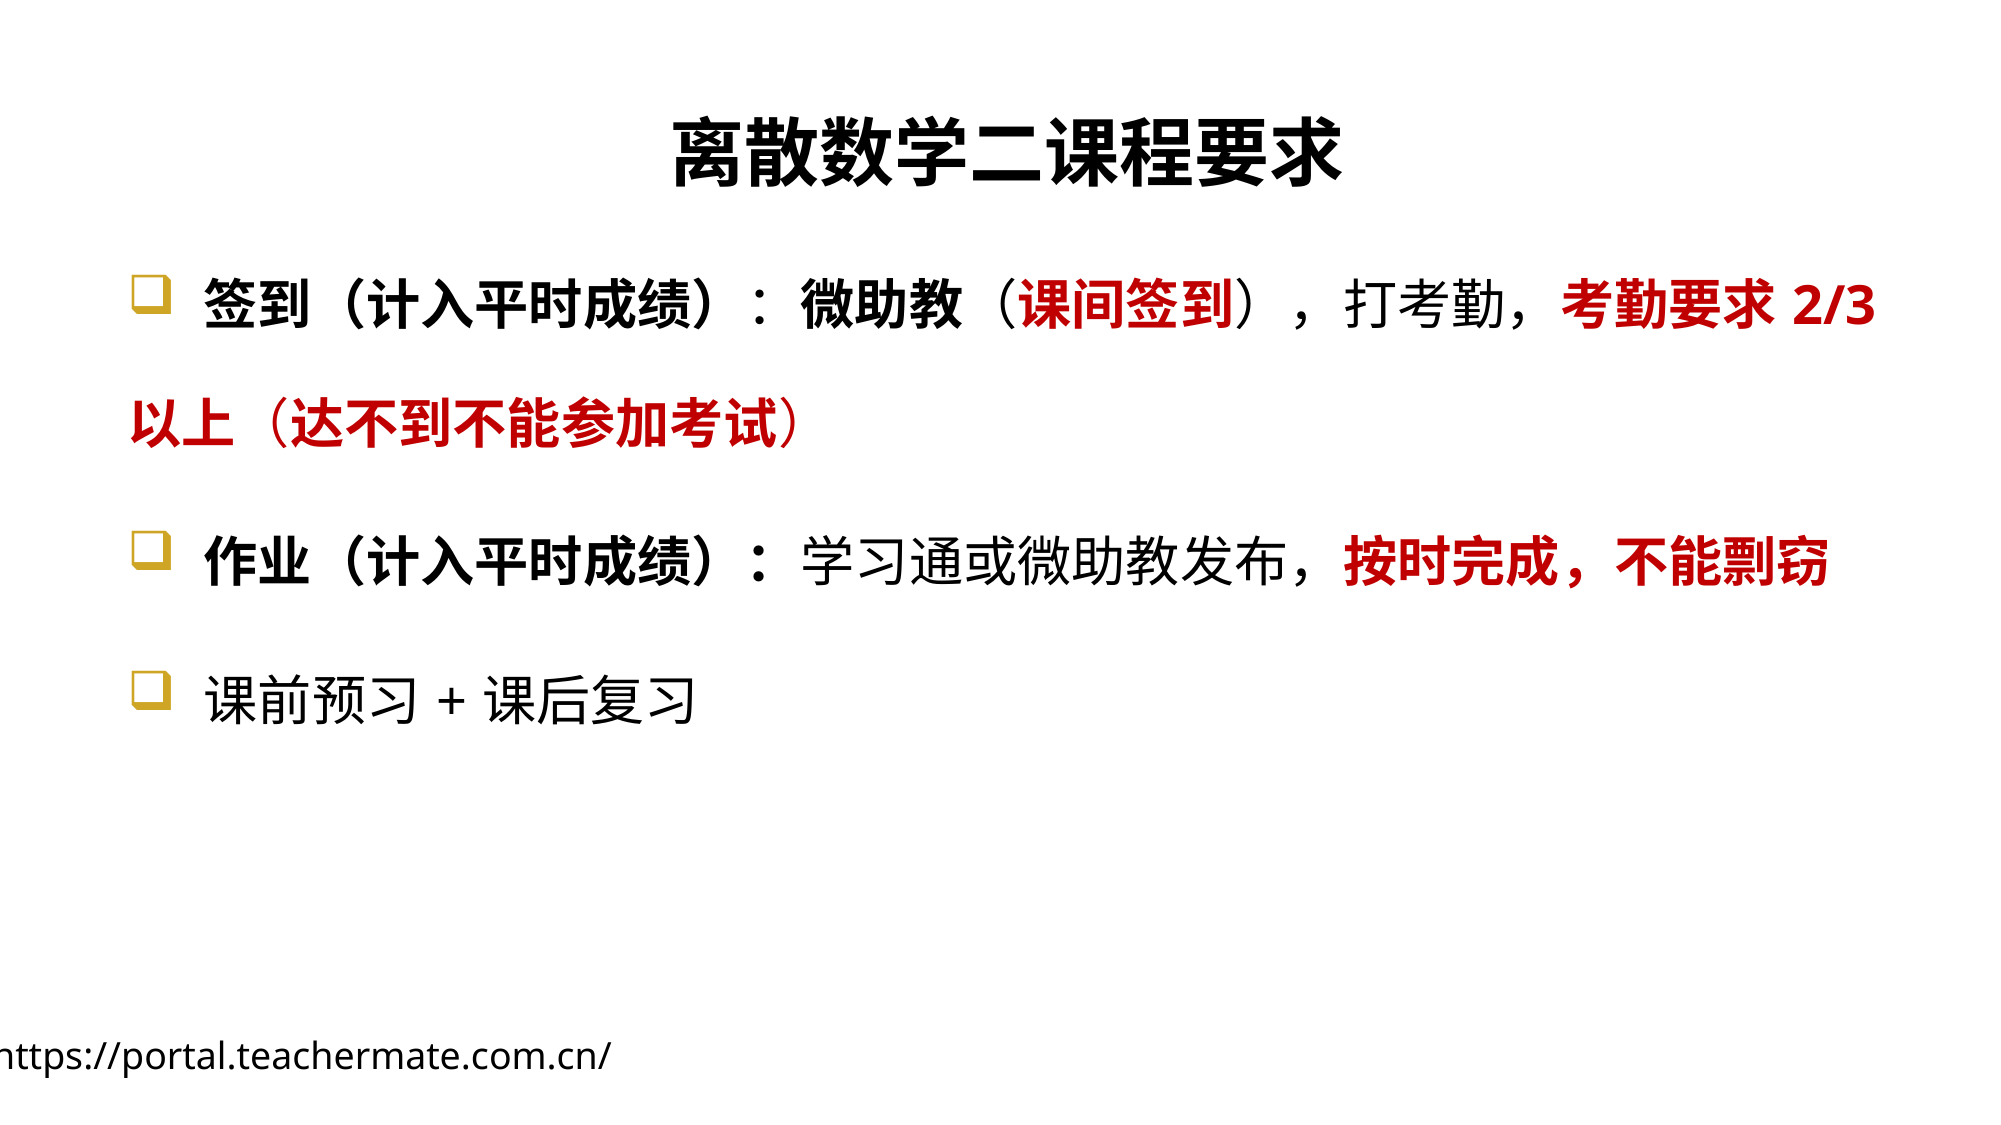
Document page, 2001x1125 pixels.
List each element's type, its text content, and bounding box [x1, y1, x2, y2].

text_box 离散数学二课程要求 签到（计入平时成绩）：微助教（课间签到），打考勤，考勤要求2/3以上（达不到不能参加考试） 作业（计入平时成绩）：学习通或微助教发布，按时完成，不能剽窃 课前预习+课后复习 [112, 74, 1915, 916]
text_box https://portal.teachermate.com.cn/ [0, 1024, 627, 1085]
